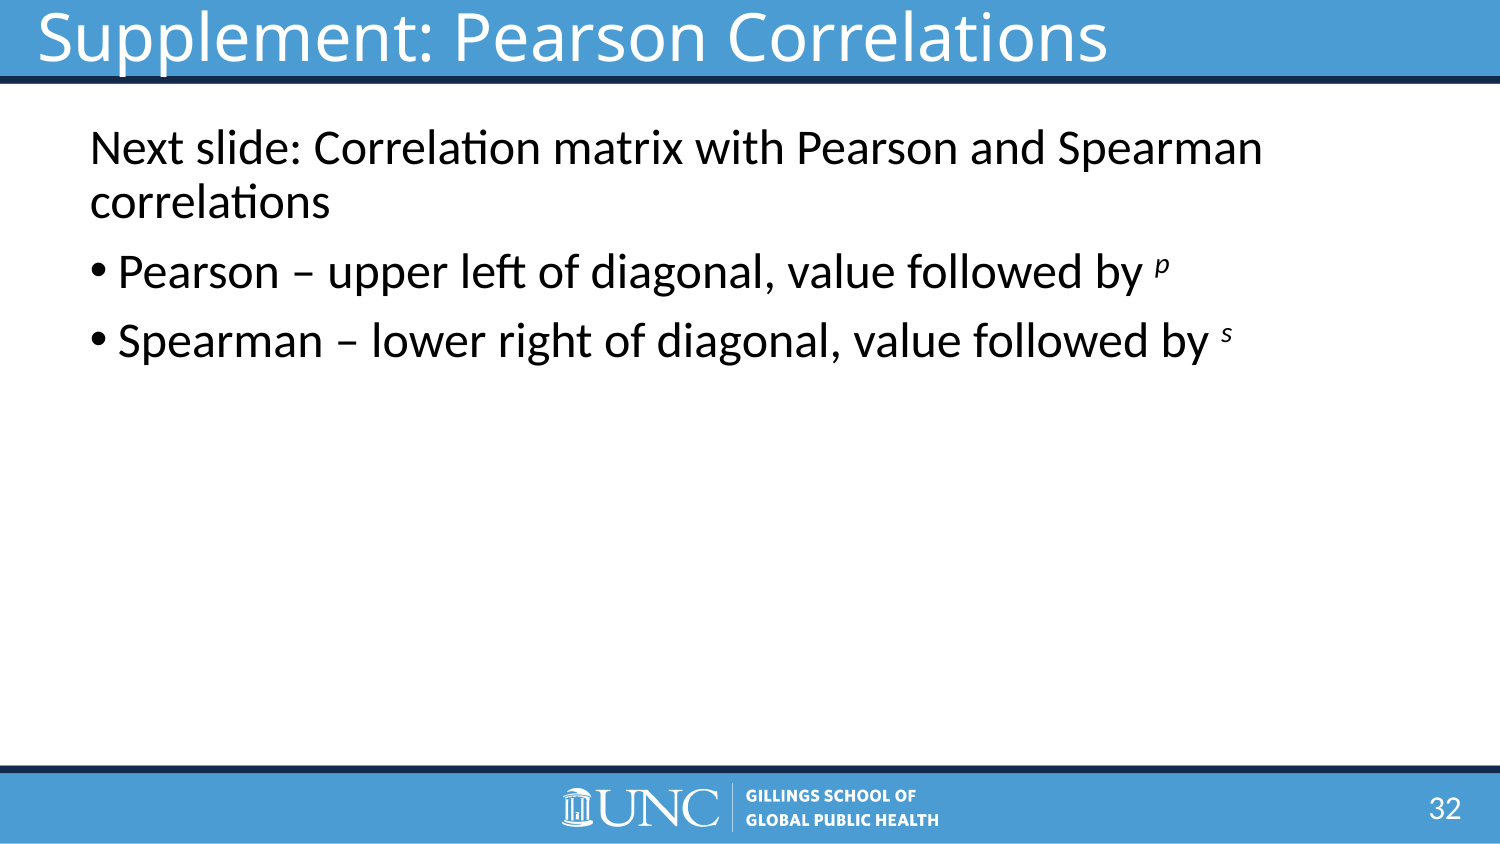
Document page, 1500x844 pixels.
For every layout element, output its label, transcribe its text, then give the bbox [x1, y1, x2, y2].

picture [562, 783, 938, 832]
list Supplement: Pearson Correlations [22, 2, 1478, 78]
list Next slide: Correlation matrix with Pearson and Spearman correlations Pearson – upper left of diagonal, value followed by p Spearman – lower right of diagonal, value followed by s [75, 114, 1425, 727]
slide_number 32 [1139, 783, 1477, 829]
